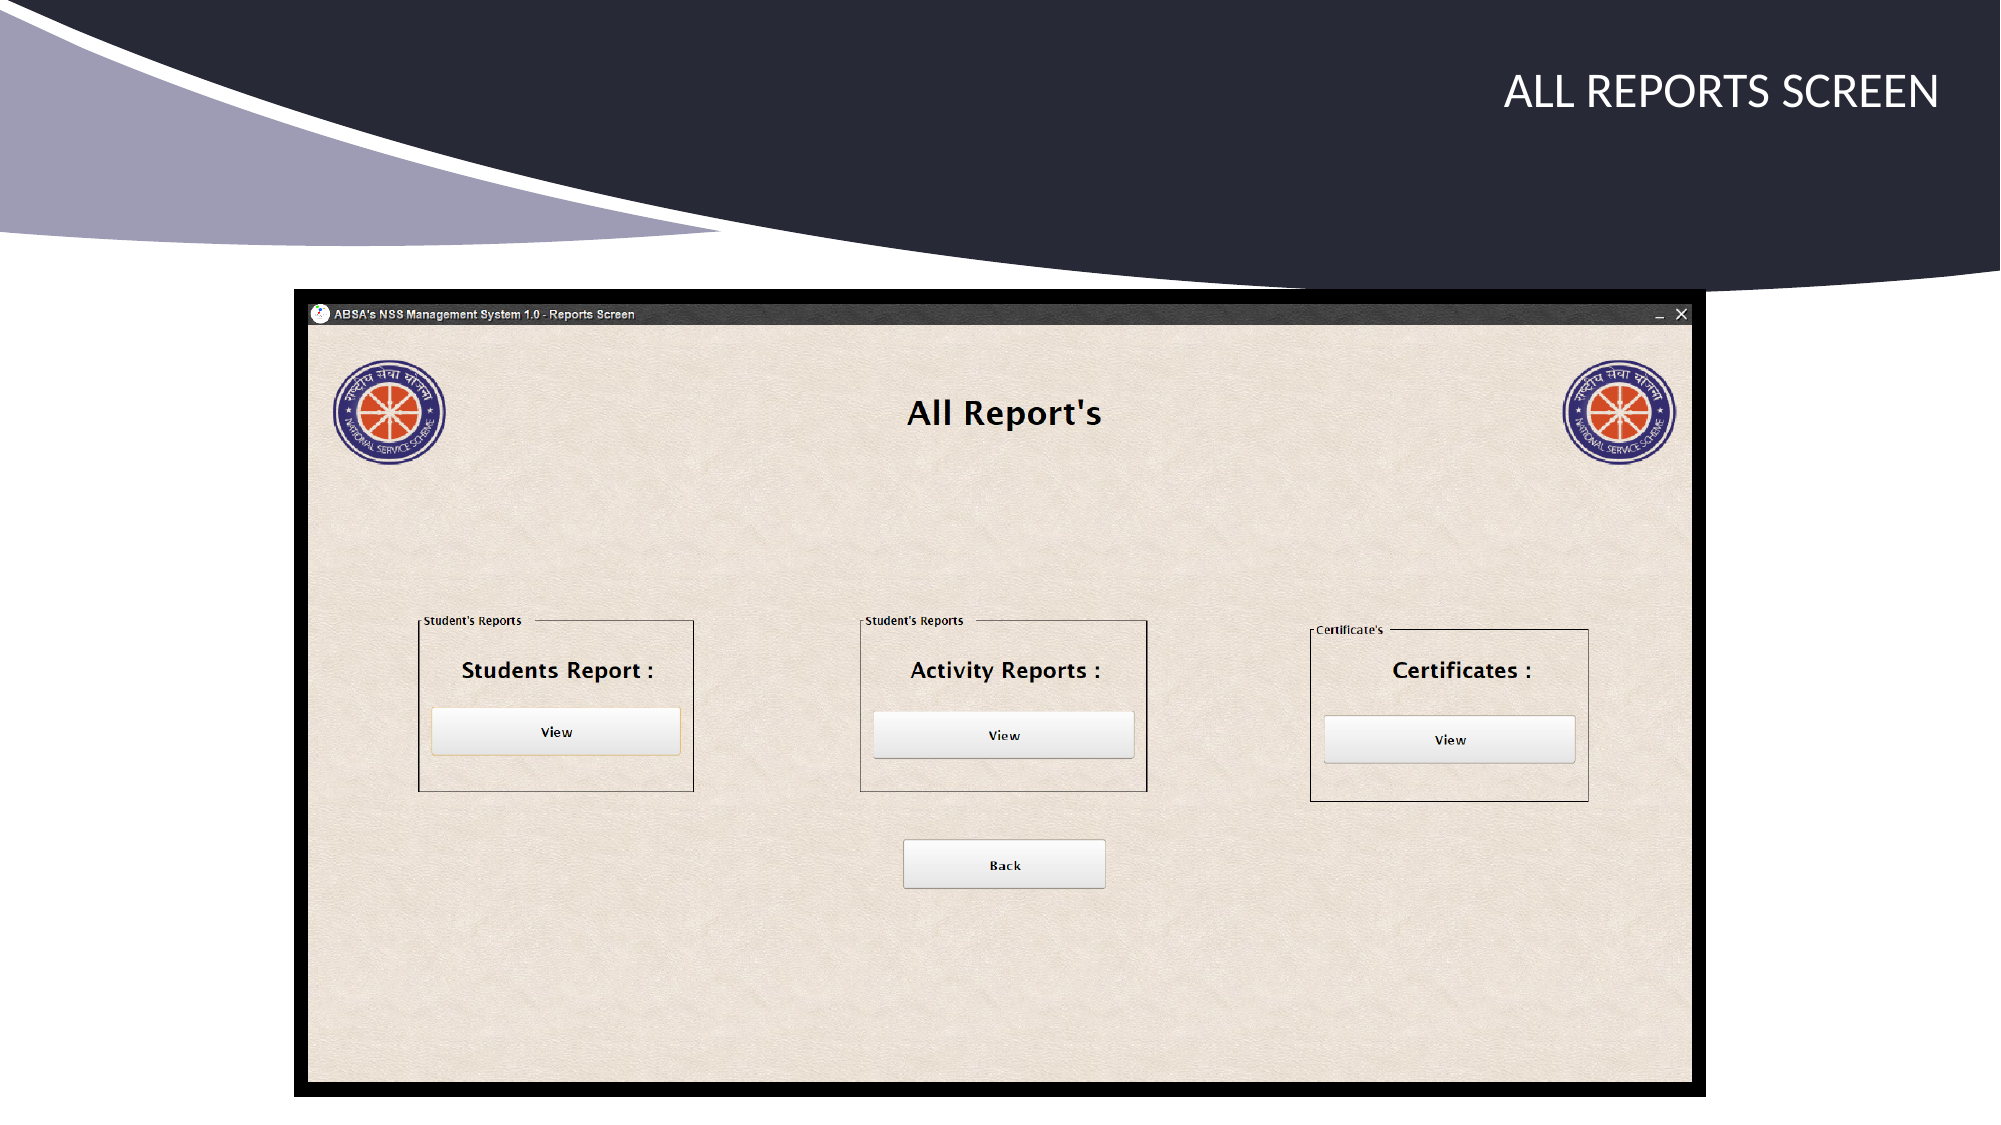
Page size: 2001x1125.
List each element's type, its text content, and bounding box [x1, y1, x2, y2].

subtitle All Reports Screen [500, 56, 2000, 174]
picture [307, 303, 1692, 1083]
